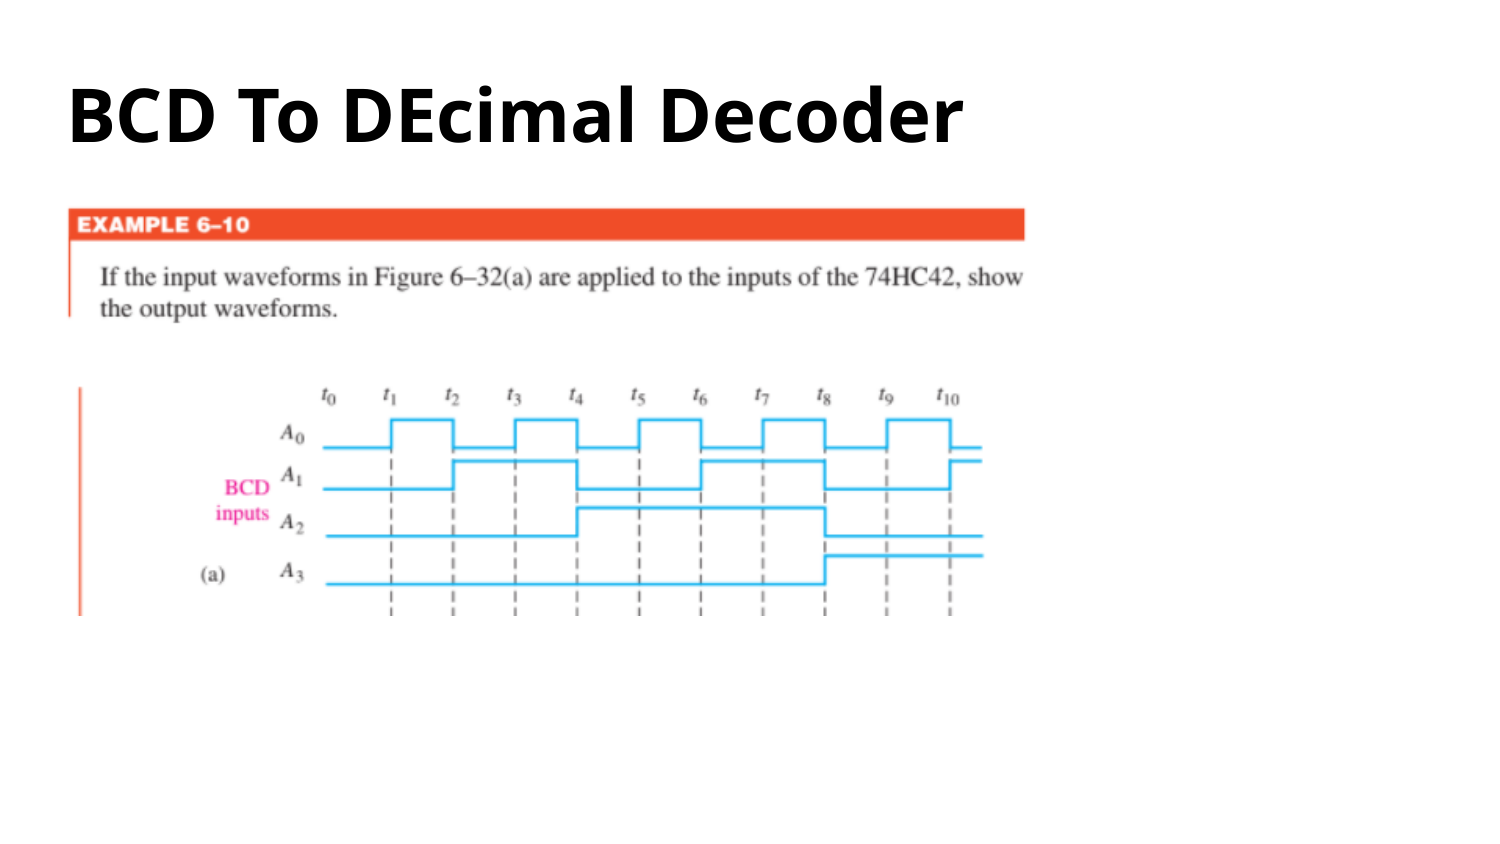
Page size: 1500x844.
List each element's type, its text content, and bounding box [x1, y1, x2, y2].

title BCD To DEcimal Decoder [51, 48, 1449, 180]
picture [57, 201, 1034, 617]
